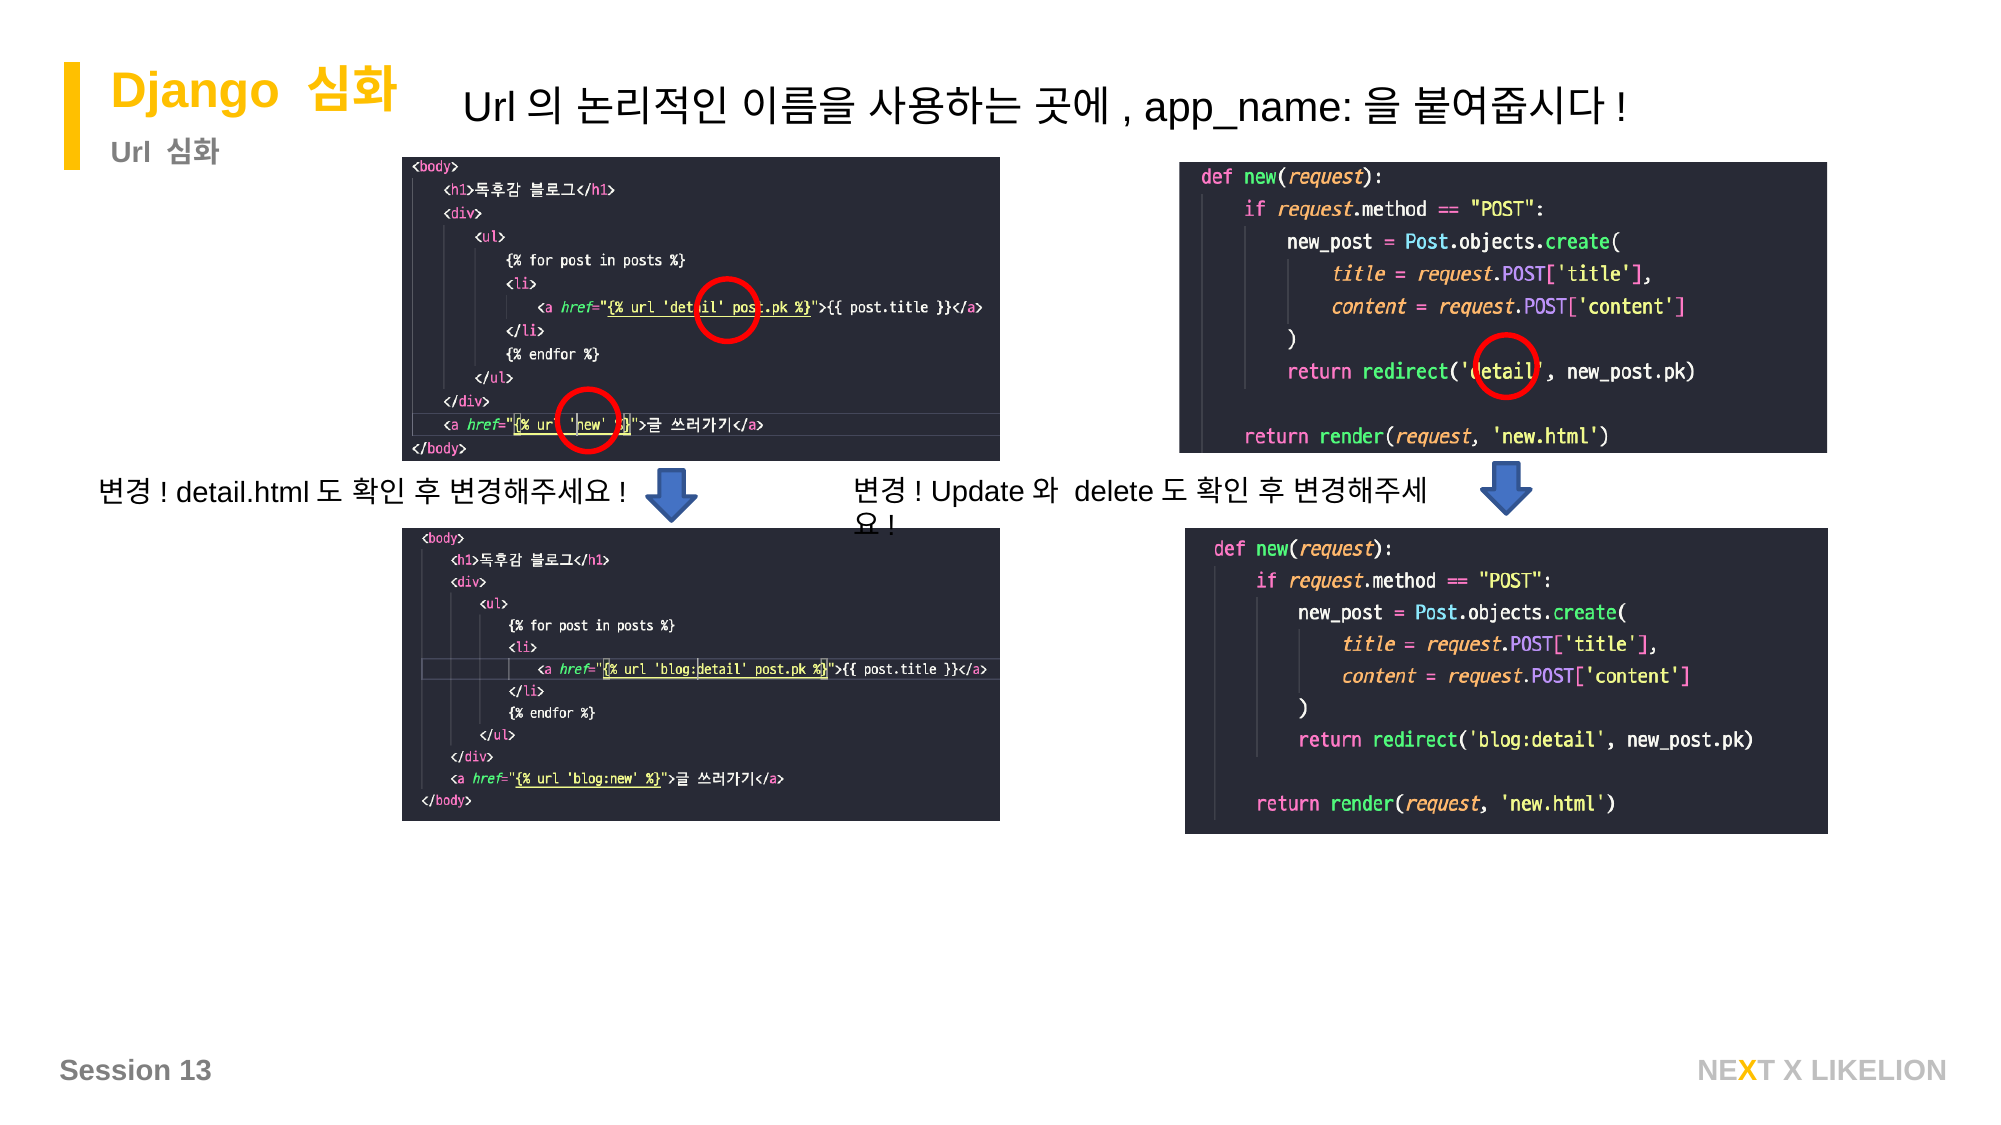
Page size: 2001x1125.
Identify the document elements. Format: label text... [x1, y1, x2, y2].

text_box [64, 63, 80, 170]
picture [1185, 528, 1828, 835]
text_box 변경! detail.html도 확인 후 변경해주세요! [84, 465, 662, 516]
text_box Url 심화 [95, 125, 366, 176]
text_box [1480, 461, 1533, 516]
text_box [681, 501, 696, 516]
picture [1179, 161, 1828, 453]
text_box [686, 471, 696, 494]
text_box 변경! Update와 delete도 확인 후 변경해주세요! [838, 464, 1475, 550]
picture [402, 157, 1001, 462]
picture [402, 528, 1001, 821]
text_box Url의 논리적인 이름을 사용하는 곳에, app_name:을 붙여줍시다! [447, 72, 2000, 137]
text_box NEXT X LIKELION [1682, 1044, 1965, 1095]
text_box [645, 471, 698, 523]
text_box Django 심화 [95, 49, 448, 125]
text_box Session 13 [44, 1044, 259, 1095]
